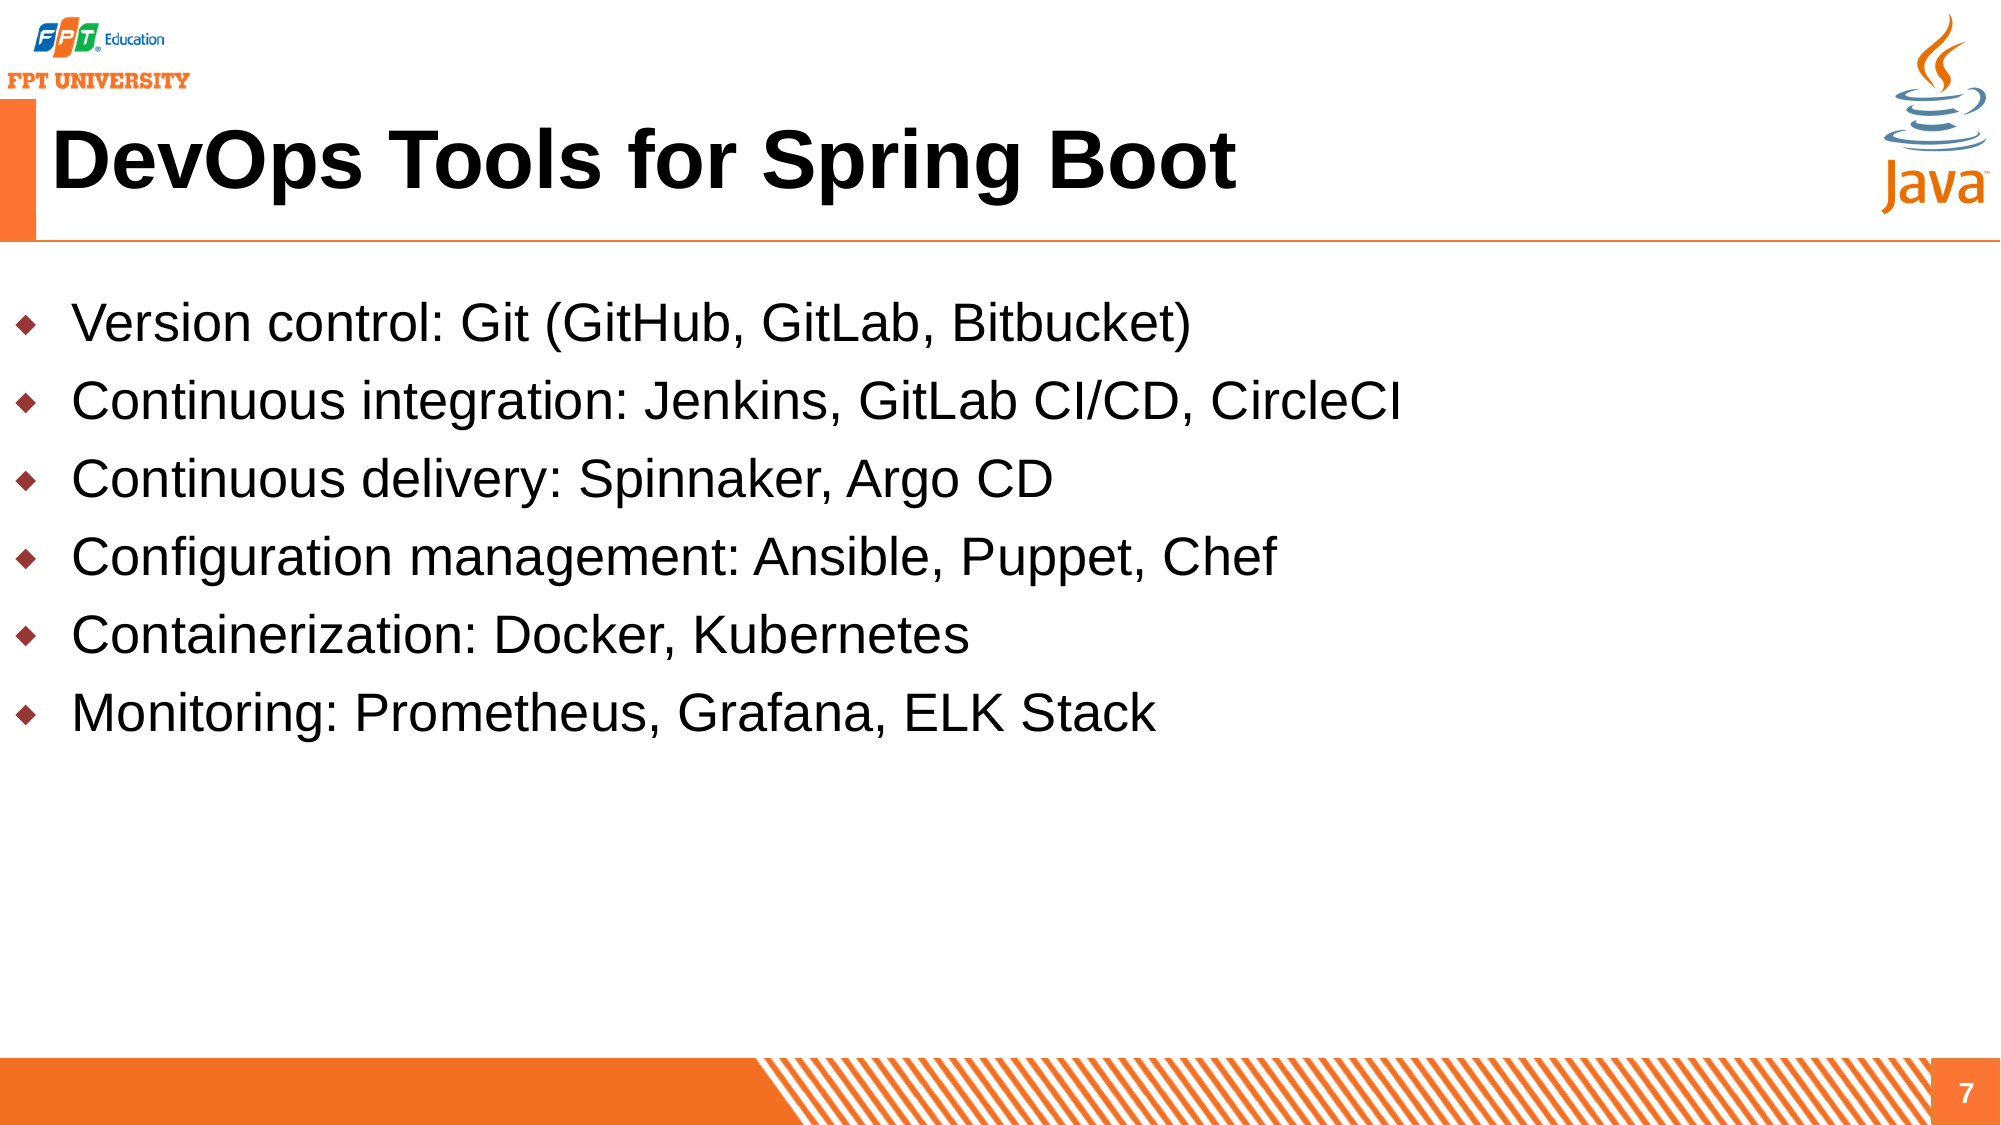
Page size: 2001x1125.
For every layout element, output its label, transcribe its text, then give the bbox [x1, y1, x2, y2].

slide_number 7 [1933, 1059, 2000, 1124]
picture [0, 2, 197, 99]
list Version control: Git (GitHub, GitLab, Bitbucket) Continuous integration: Jenkins, GitLab CI/CD, CircleCI Continuous delivery: Spinnaker, Argo CD Configuration management: Ansible, Puppet, Chef Containerization: Docker, Kubernetes Monitoring: Prometheus, Grafana, ELK Stack [0, 266, 2000, 1057]
picture [1868, 4, 2000, 226]
picture [0, 1058, 1934, 1125]
title DevOps Tools for Spring Boot [36, 108, 1869, 215]
